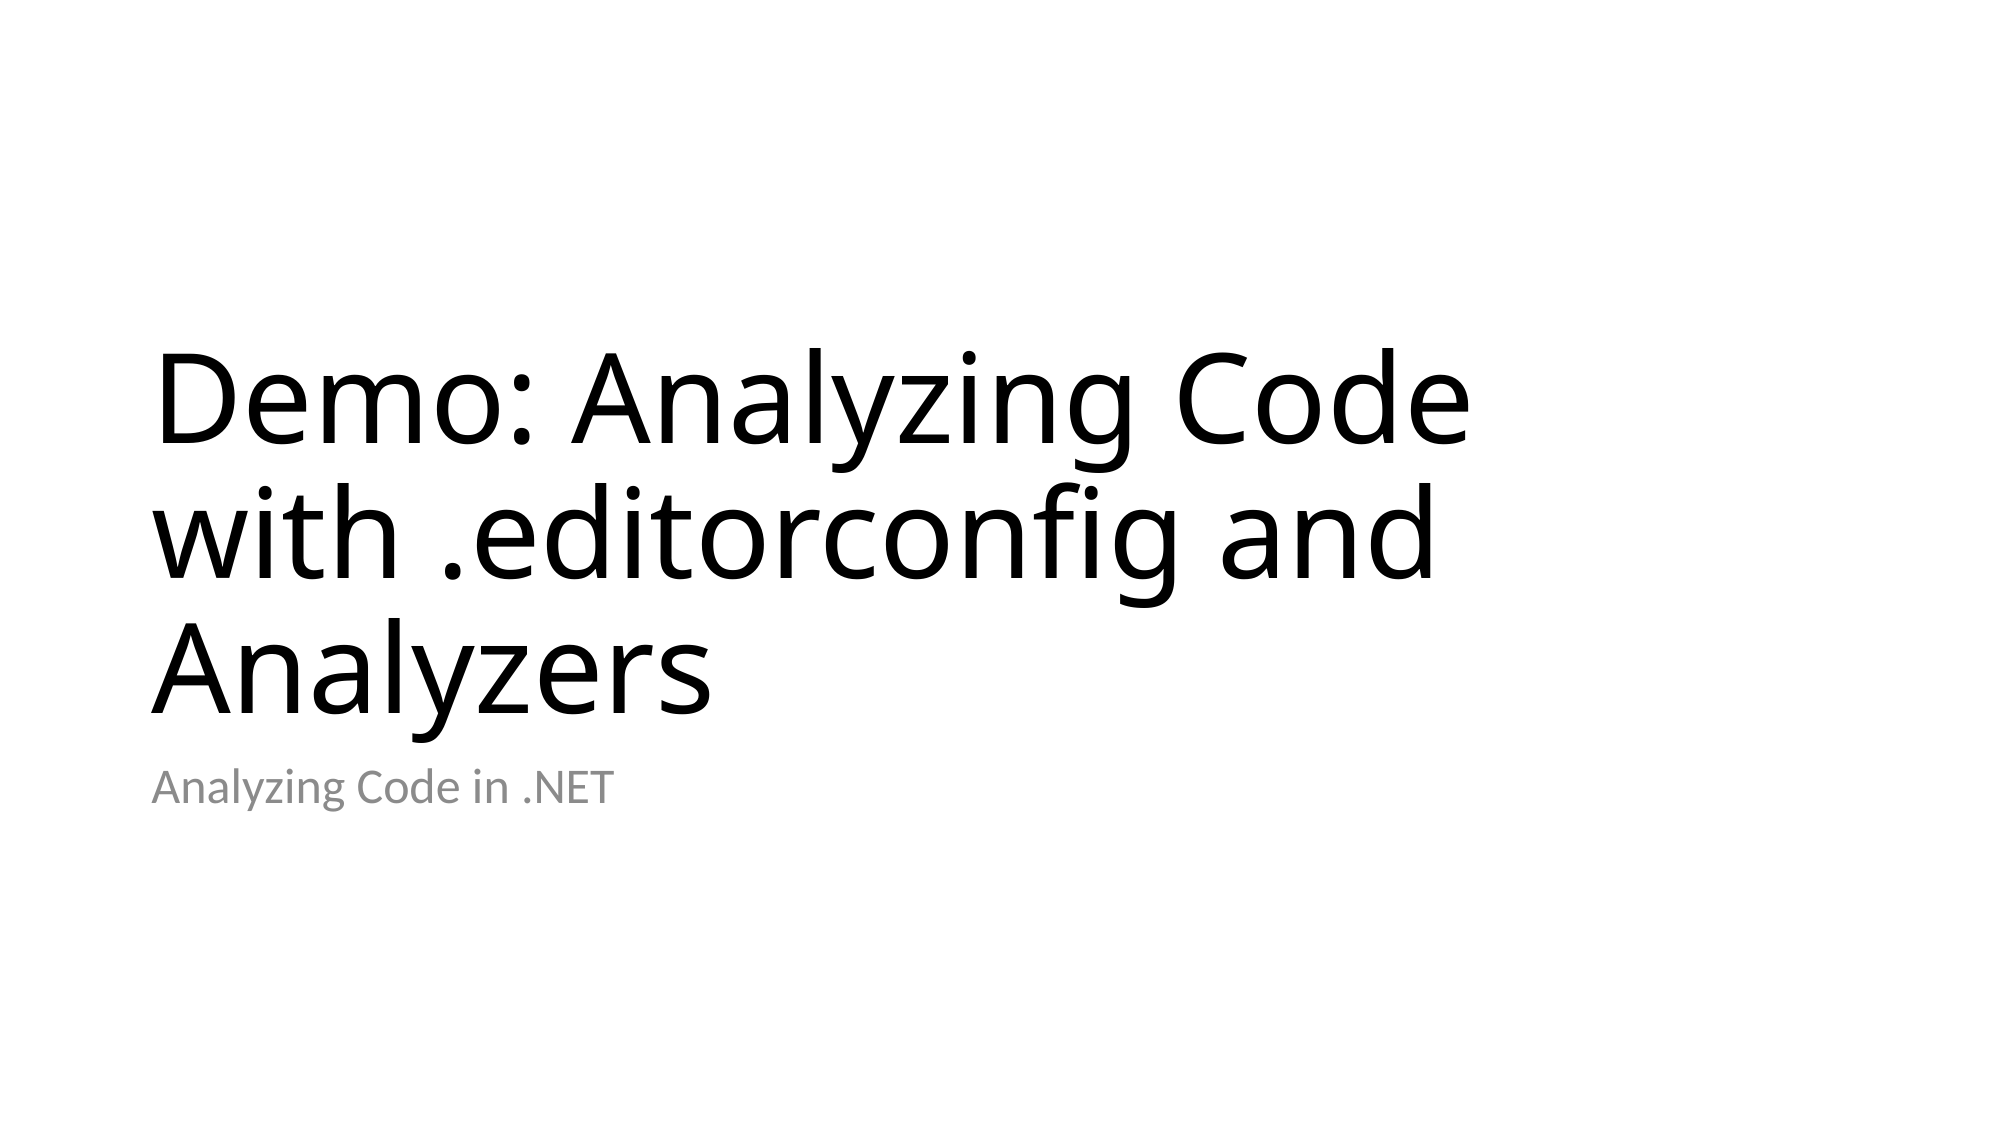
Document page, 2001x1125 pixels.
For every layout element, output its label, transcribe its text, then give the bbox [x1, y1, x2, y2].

title Demo: Analyzing Code with .editorconfig and Analyzers [136, 280, 1862, 749]
list Analyzing Code in .NET [136, 752, 1862, 999]
